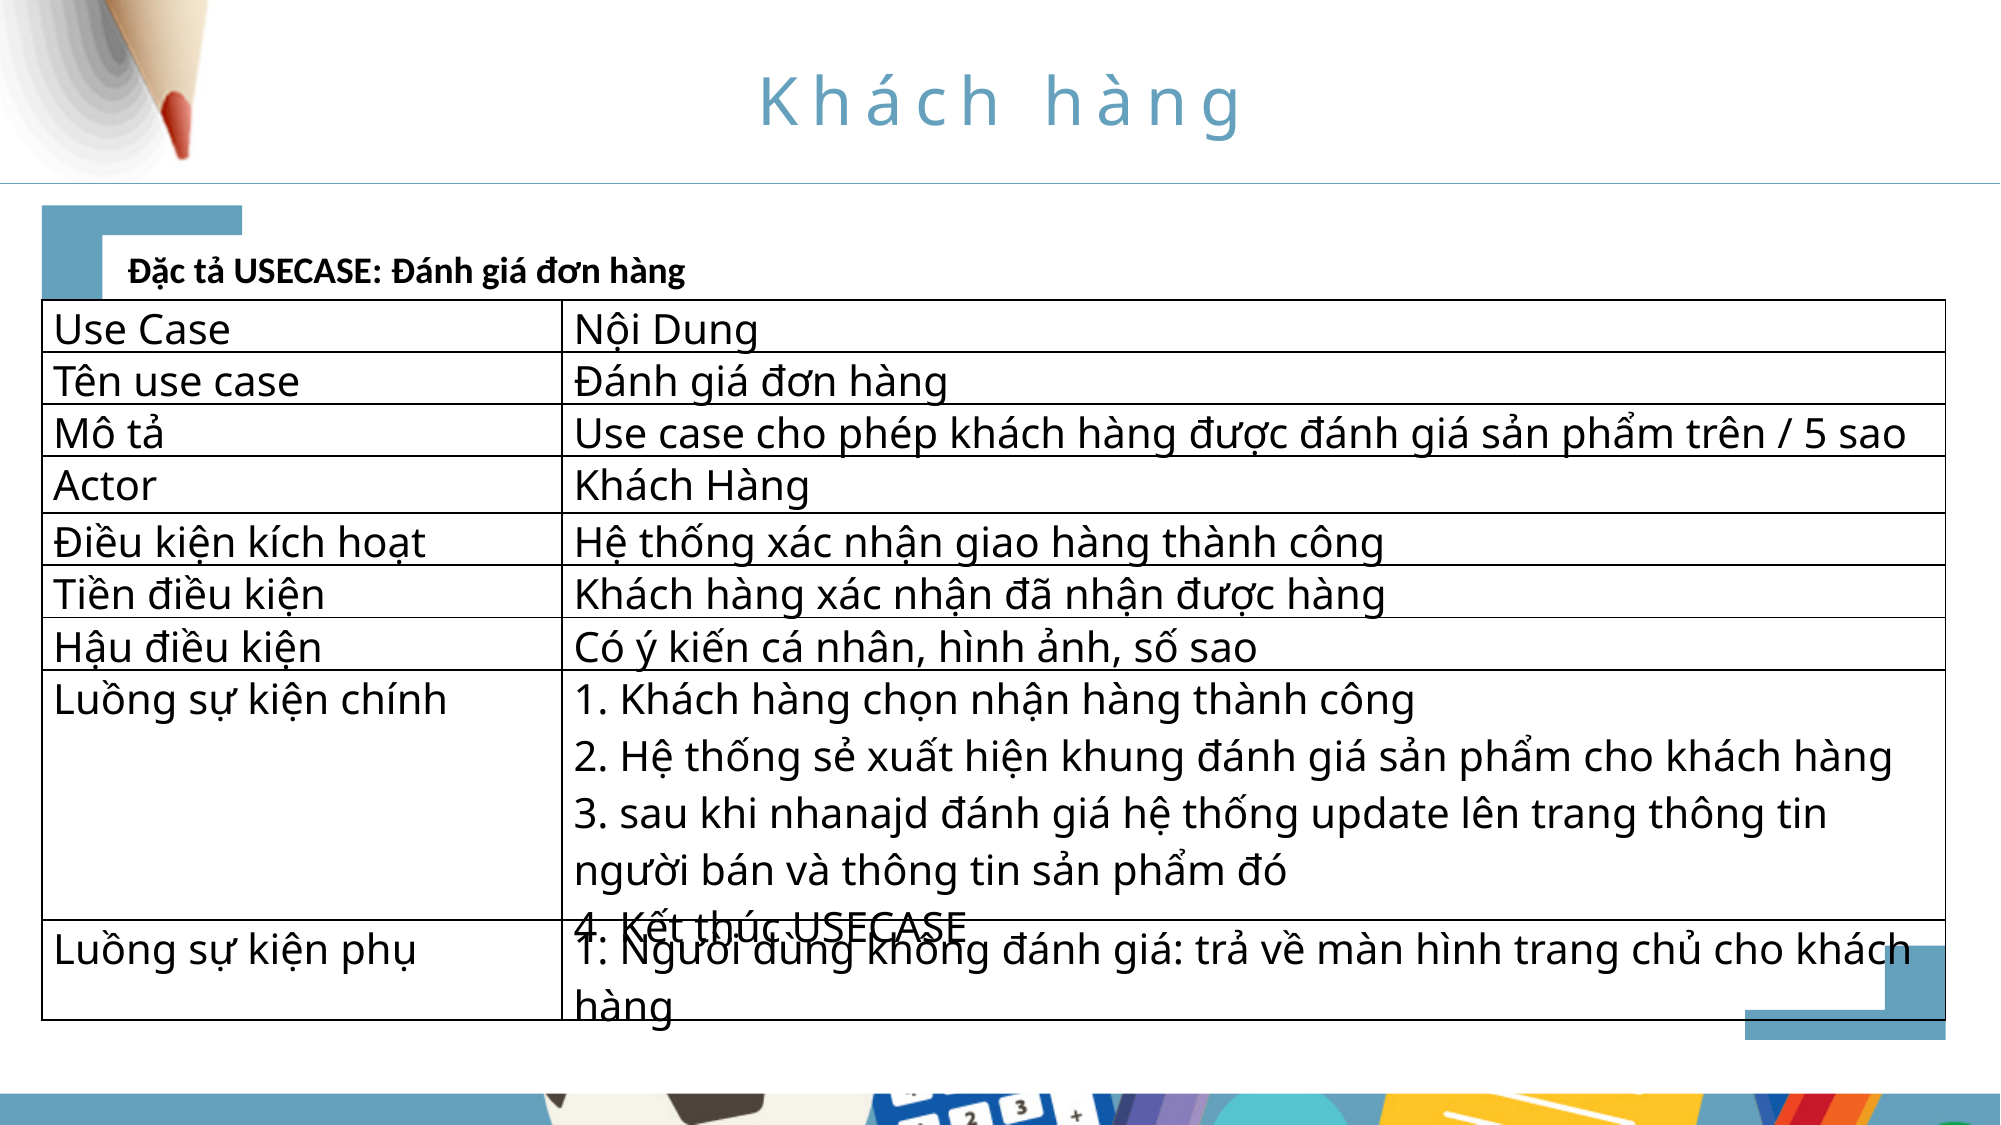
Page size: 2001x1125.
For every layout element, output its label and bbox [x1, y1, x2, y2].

text_box [41, 205, 1946, 1040]
text_box [0, 0, 2000, 1125]
